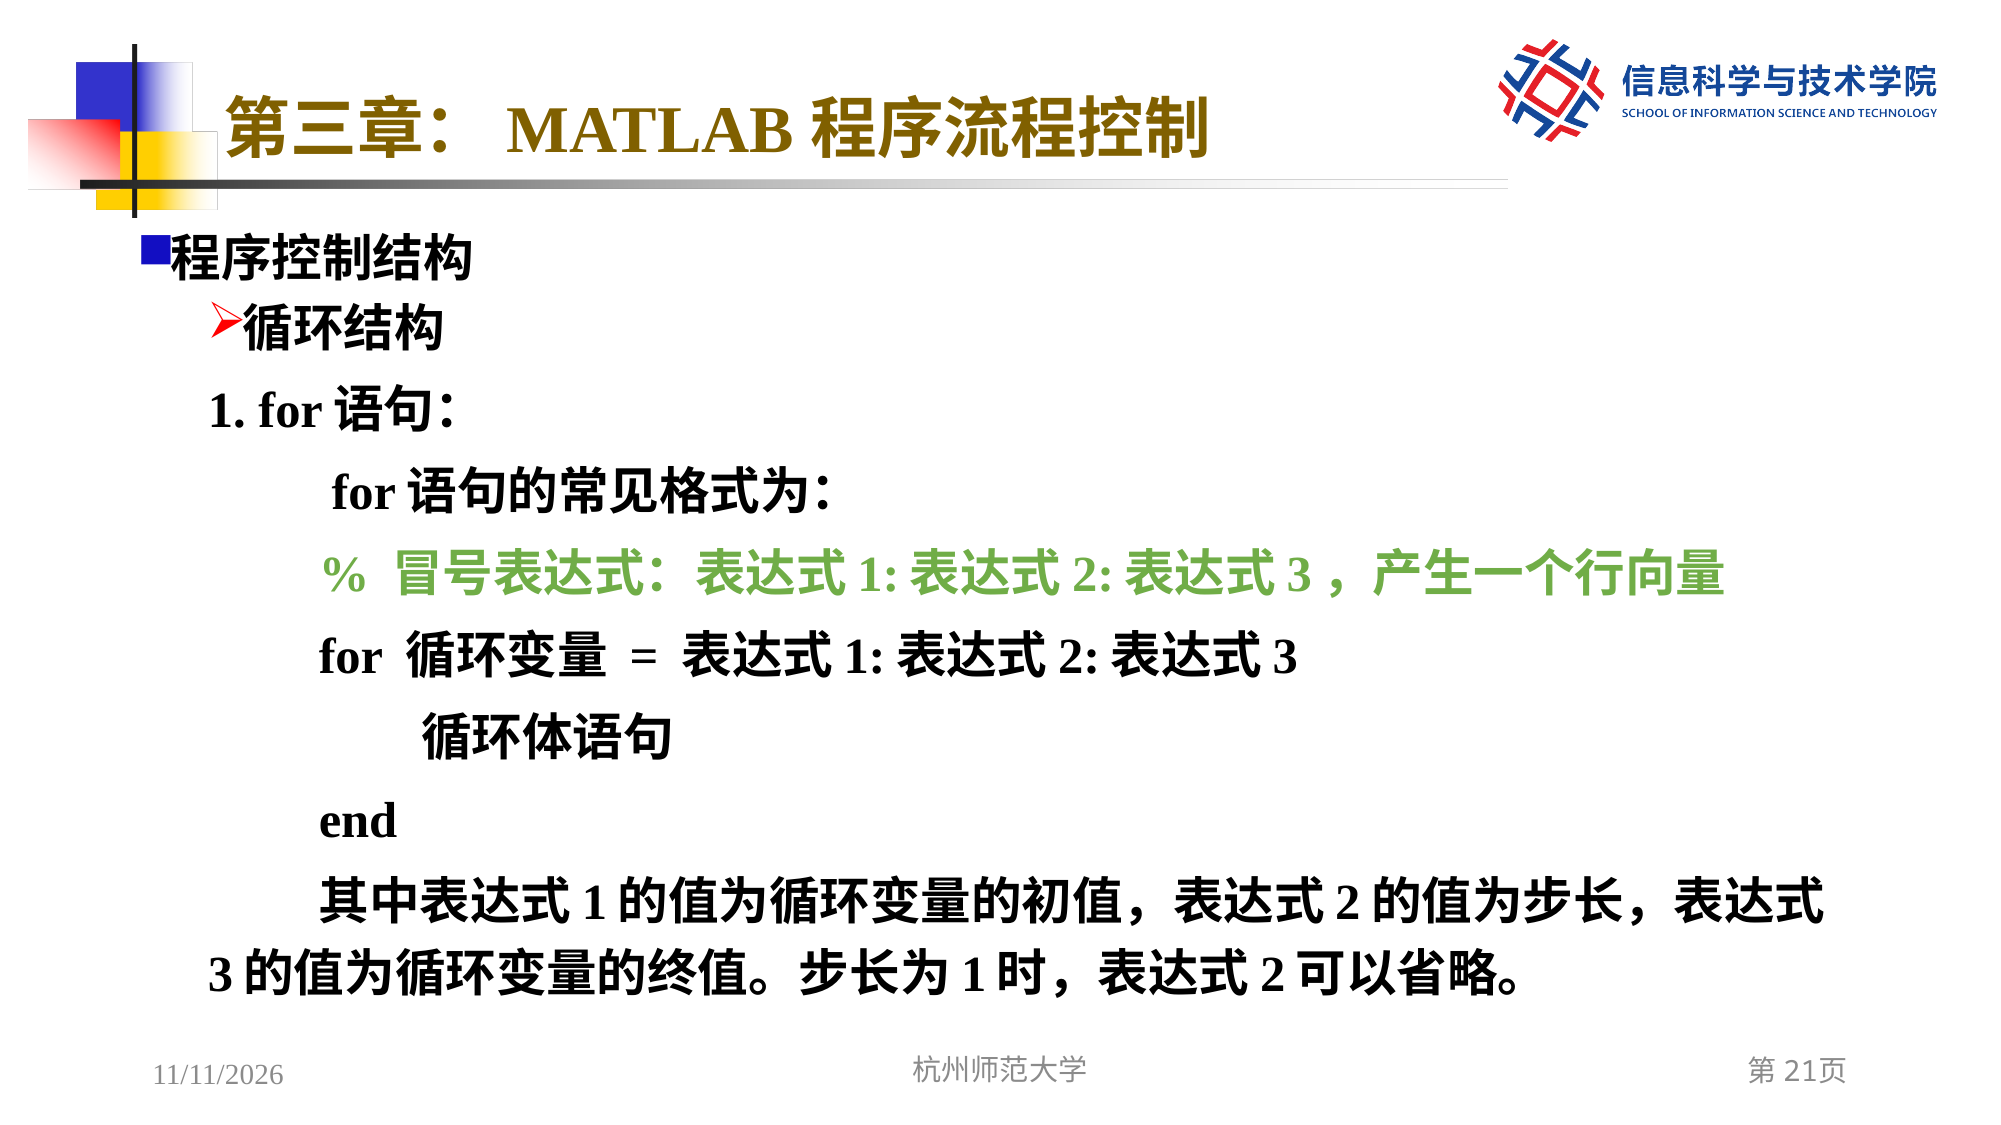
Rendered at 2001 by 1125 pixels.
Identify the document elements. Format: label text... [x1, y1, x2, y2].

title 第三章：MATLAB程序流程控制 [208, 87, 1490, 176]
slide_number 第21页 [1412, 1042, 1863, 1103]
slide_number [137, 1042, 588, 1103]
picture [28, 39, 1937, 218]
footer 杭州师范大学 [662, 1042, 1338, 1103]
list 程序控制结构 循环结构 1. for语句： for语句的常见格式为： % 冒号表达式：表达式1:表达式2:表达式3，产生一个行向量 for 循环变量 = 表达式1:表达式2:表达式3 循环体语句 end 其中表达式1的值为循环变量的初值，表达式2的值为步长，表达式3的值为循环变量的终值。步长为1时，表达式2可以省略。 [87, 218, 1863, 1021]
